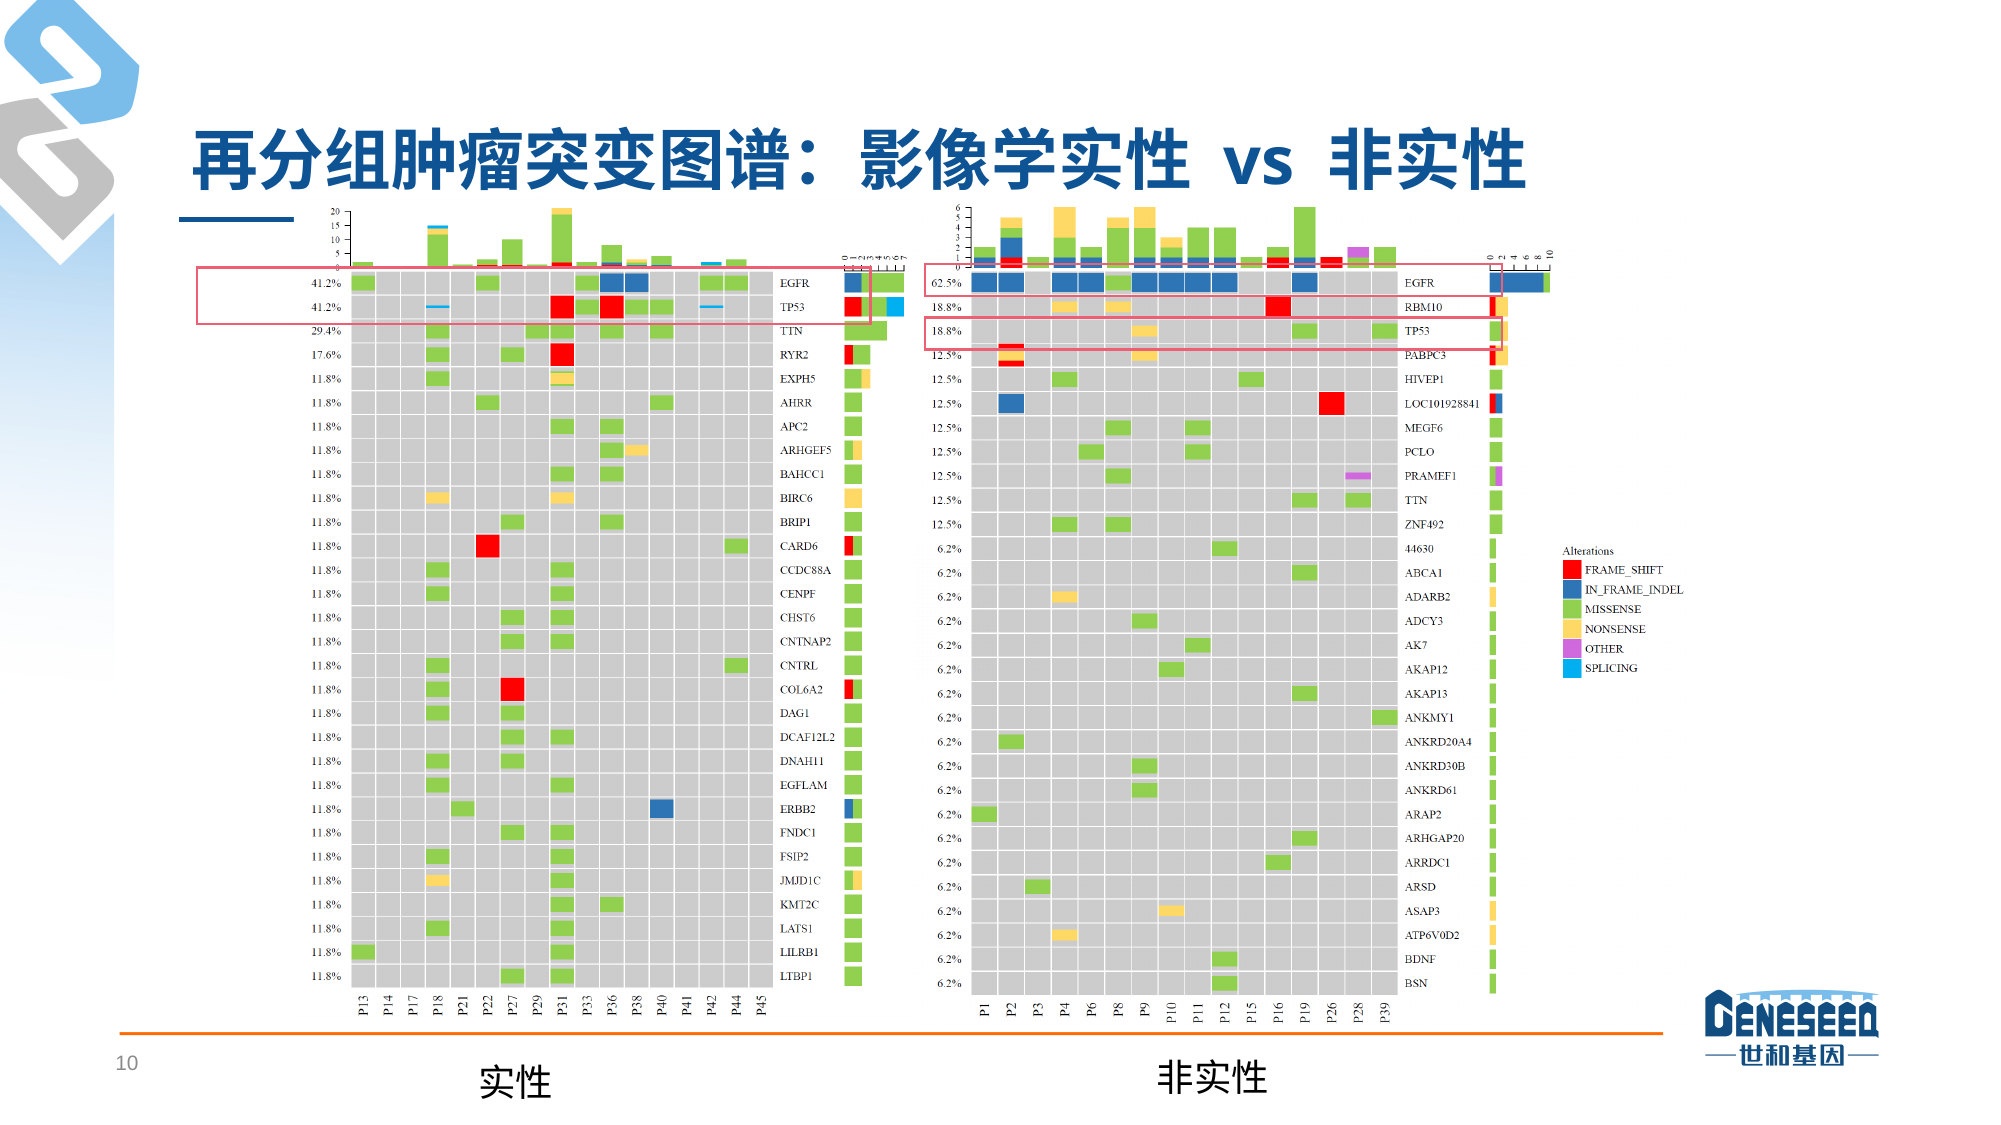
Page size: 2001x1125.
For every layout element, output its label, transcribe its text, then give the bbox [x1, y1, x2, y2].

text_box 实性 [463, 1052, 803, 1112]
title 再分组肿瘤突变图谱：影像学实性 vs 非实性 [176, 99, 1900, 216]
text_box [293, 196, 1694, 1026]
picture [0, 0, 2001, 1125]
text_box 非实性 [1142, 1046, 1482, 1107]
text_box [196, 266, 293, 325]
slide_number 10 [100, 1035, 544, 1088]
